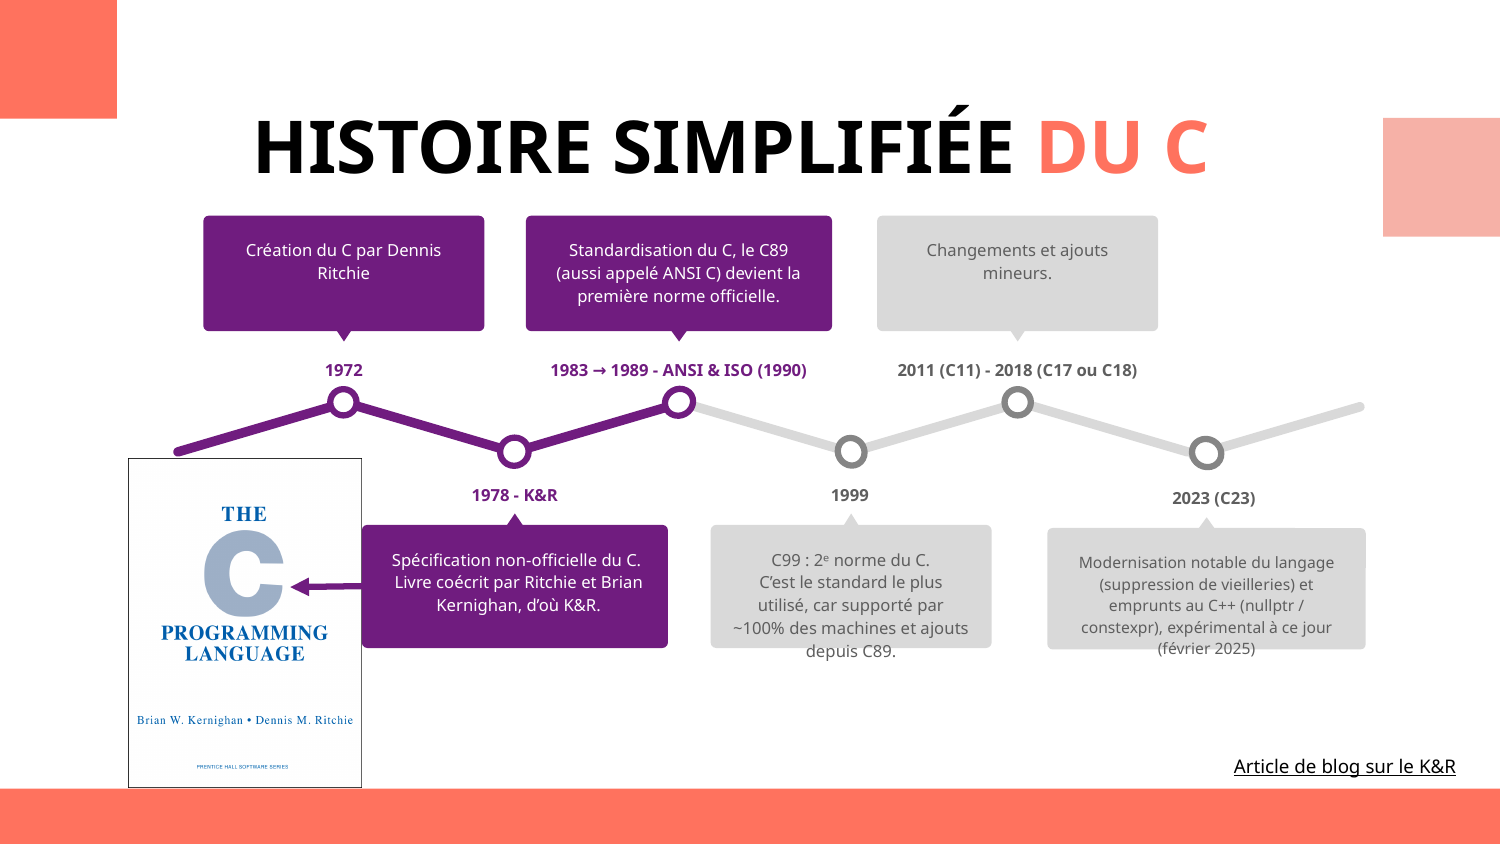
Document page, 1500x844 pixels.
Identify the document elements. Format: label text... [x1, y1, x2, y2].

text_box Article de blog sur le K&R [1219, 739, 1500, 788]
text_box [203, 215, 485, 421]
picture [127, 458, 362, 788]
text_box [876, 215, 1159, 421]
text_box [525, 215, 833, 421]
title HISTOIRE SIMPLIFIÉE DU C [128, 107, 1335, 181]
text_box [710, 432, 992, 649]
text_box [361, 432, 669, 649]
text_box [1047, 433, 1366, 650]
text_box OU [361, 588, 370, 594]
text_box [173, 429, 273, 457]
text_box [1257, 402, 1365, 432]
